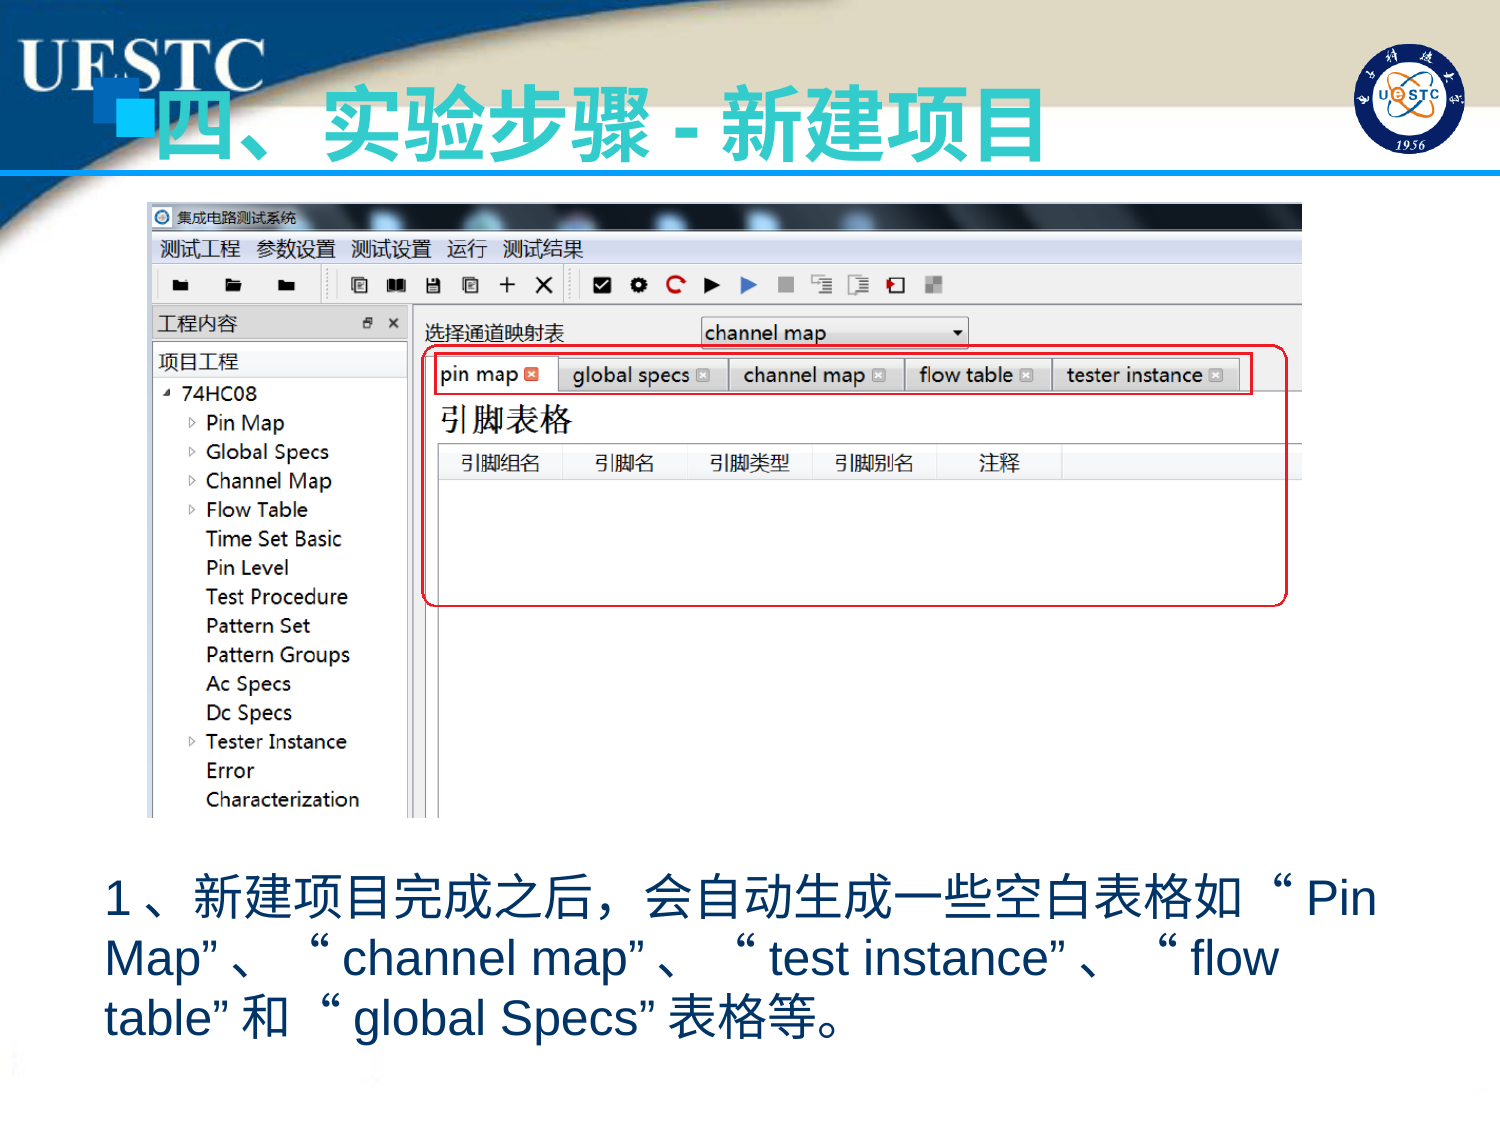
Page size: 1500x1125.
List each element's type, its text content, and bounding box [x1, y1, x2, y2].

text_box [93, 77, 155, 138]
text_box 1、新建项目完成之后，会自动生成一些空白表格如“Pin Map”、“channel map”、“test instance”、“flow table”和“global Specs”表格等。 [89, 857, 1411, 1053]
picture [0, 0, 1500, 170]
text_box 四、实验步骤-新建项目 [139, 64, 1068, 171]
picture [0, 176, 1500, 1125]
